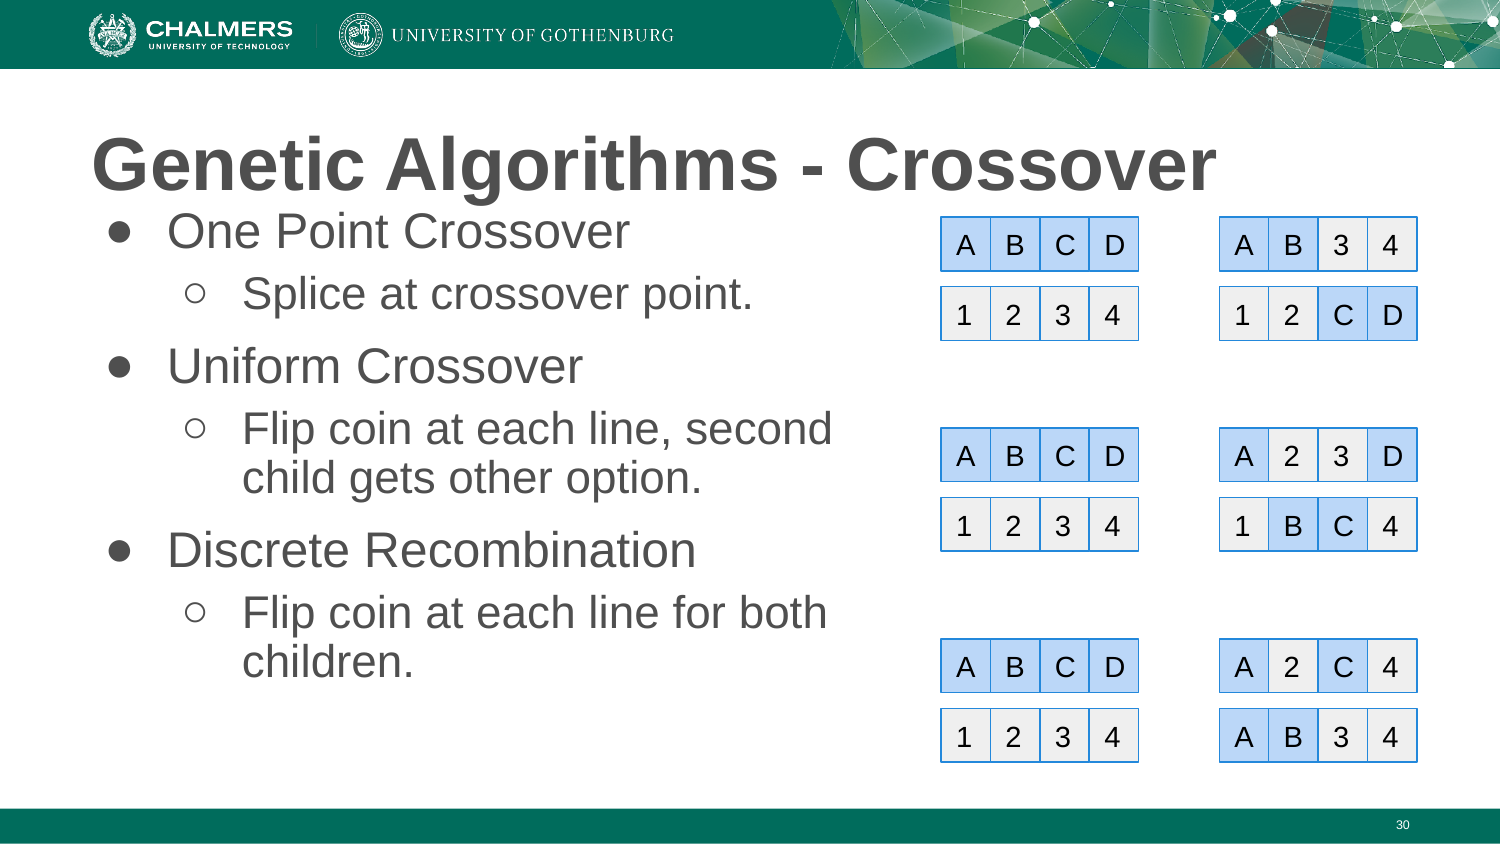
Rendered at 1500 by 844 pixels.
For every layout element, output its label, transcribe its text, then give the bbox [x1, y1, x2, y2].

text_box D [1367, 428, 1417, 482]
text_box 3 [1039, 708, 1089, 763]
text_box 2 [990, 708, 1039, 763]
text_box 1 [941, 708, 990, 763]
text_box B [1268, 217, 1318, 271]
text_box C [1039, 428, 1089, 482]
text_box B [1268, 497, 1318, 552]
picture [759, 0, 1500, 68]
text_box 4 [1367, 638, 1417, 693]
text_box C [1318, 638, 1367, 693]
text_box 2 [1268, 286, 1318, 341]
text_box A [941, 428, 990, 482]
text_box A [1219, 428, 1268, 482]
text_box 1 [1219, 286, 1268, 341]
text_box 3 [1318, 708, 1367, 763]
text_box B [1268, 708, 1318, 763]
text_box D [1089, 217, 1139, 271]
text_box C [1039, 638, 1089, 693]
text_box 3 [1039, 286, 1089, 341]
text_box 3 [1039, 497, 1089, 552]
text_box B [990, 217, 1039, 271]
text_box 4 [1089, 286, 1139, 341]
text_box A [941, 638, 990, 693]
text_box 4 [1367, 708, 1417, 763]
text_box 4 [1089, 497, 1139, 552]
text_box 2 [990, 286, 1039, 341]
text_box 2 [1268, 428, 1318, 482]
text_box A [941, 217, 990, 271]
picture [64, 0, 696, 85]
text_box B [990, 638, 1039, 693]
text_box C [1039, 217, 1089, 271]
slide_number ‹#› [1074, 809, 1425, 844]
text_box 3 [1318, 428, 1367, 482]
text_box 4 [1367, 217, 1417, 271]
text_box B [990, 428, 1039, 482]
text_box D [1089, 428, 1139, 482]
text_box 1 [941, 286, 990, 341]
text_box C [1318, 497, 1367, 552]
text_box 2 [1268, 638, 1318, 693]
text_box D [1089, 638, 1139, 693]
list One Point Crossover Splice at crossover point. Uniform Crossover Flip coin at each line, second child gets other option. Discrete Recombination Flip coin at each line for both children. [76, 198, 892, 782]
text_box C [1318, 286, 1367, 341]
title Genetic Algorithms - Crossover [76, 100, 1425, 211]
text_box A [1219, 638, 1268, 693]
text_box 3 [1318, 217, 1367, 271]
text_box 1 [1219, 497, 1268, 552]
text_box D [1367, 286, 1417, 341]
text_box 4 [1367, 497, 1417, 552]
text_box 1 [941, 497, 990, 552]
text_box 2 [990, 497, 1039, 552]
text_box A [1219, 217, 1268, 271]
text_box 4 [1089, 708, 1139, 763]
text_box A [1219, 708, 1268, 763]
